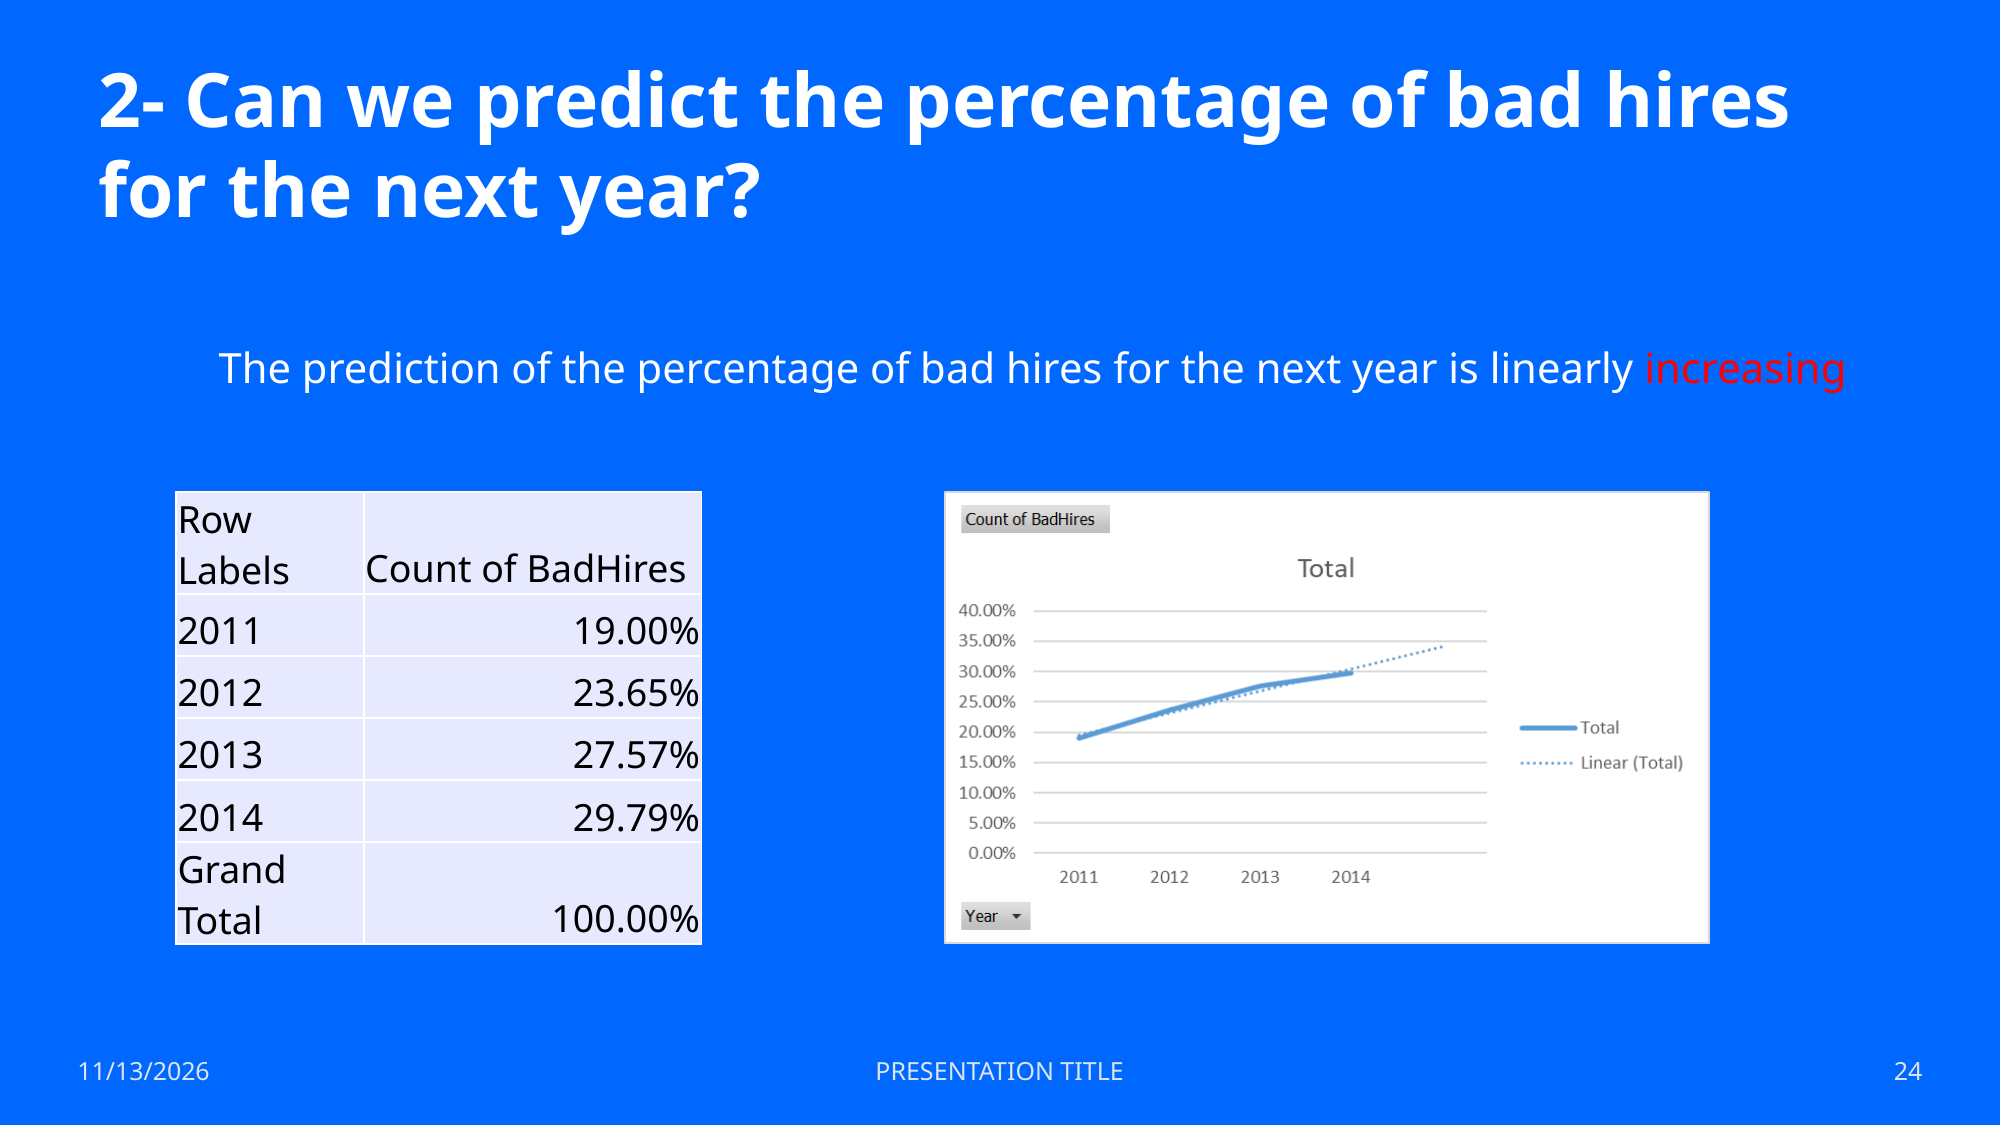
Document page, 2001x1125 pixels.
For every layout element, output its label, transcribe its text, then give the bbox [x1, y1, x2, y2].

footer PRESENTATION TITLE [662, 1042, 1338, 1103]
table_header Count of BadHires [365, 493, 701, 593]
table_cell 2013 [177, 719, 363, 779]
table_cell 27.57% [365, 719, 701, 779]
table_cell 100.00% [365, 843, 701, 943]
table_cell 19.00% [365, 595, 701, 655]
table_cell 2012 [177, 657, 363, 717]
slide_number 24 [1487, 1042, 1938, 1103]
text_box 2- Can we predict the percentage of bad hires for the next year? [83, 45, 1856, 241]
table_cell 2011 [177, 595, 363, 655]
table_cell 23.65% [365, 657, 701, 717]
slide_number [62, 1042, 513, 1103]
table_cell 2014 [177, 781, 363, 841]
table_cell 29.79% [365, 781, 701, 841]
table_header Row Labels [177, 493, 363, 593]
picture [944, 491, 1710, 945]
text_box The prediction of the percentage of bad hires for the next year is linearly increasing [203, 334, 1867, 400]
table_cell Grand Total [177, 843, 363, 943]
